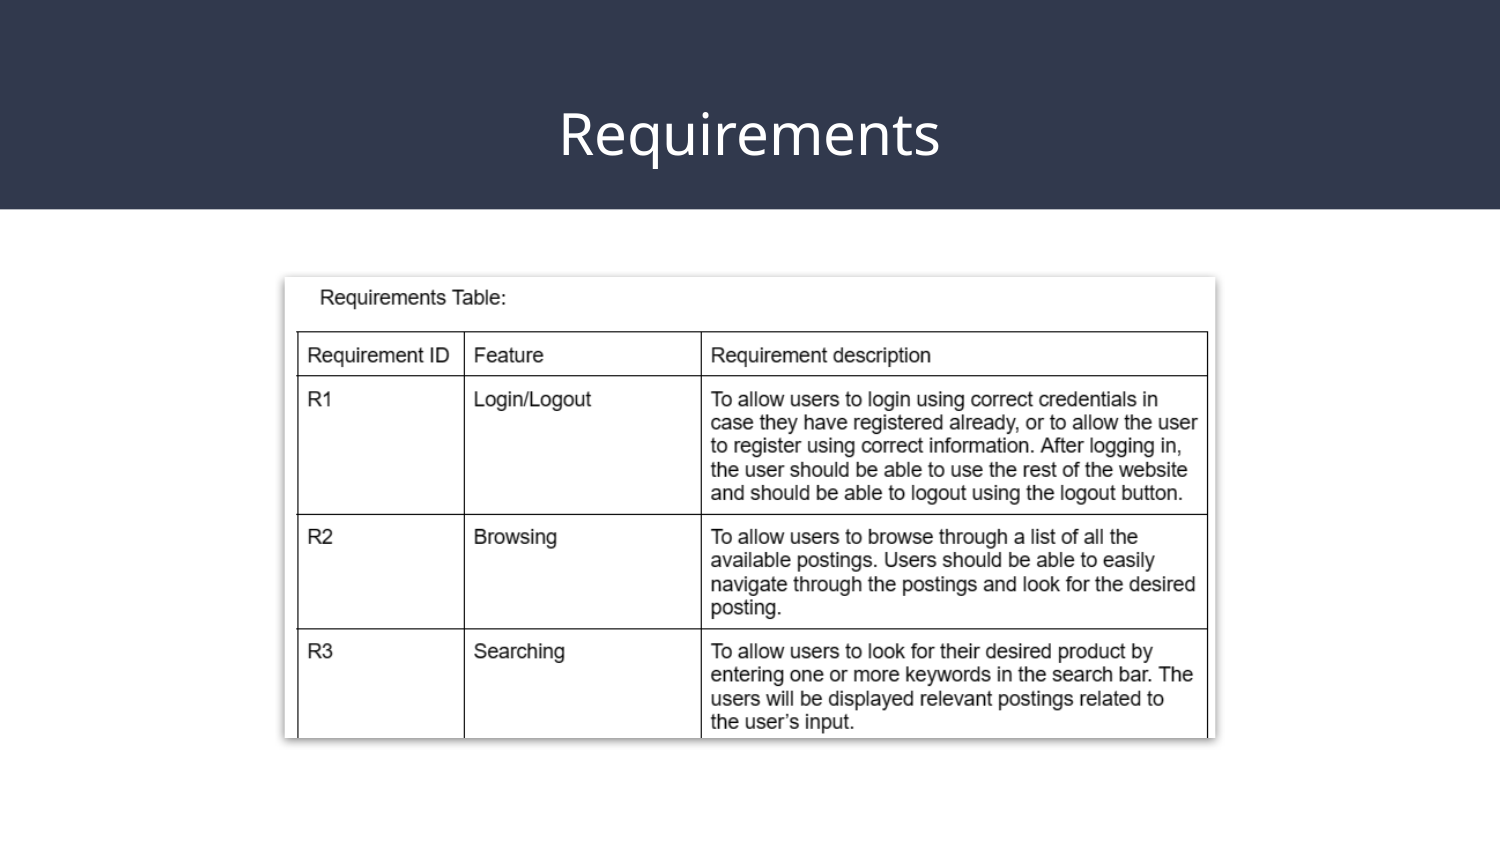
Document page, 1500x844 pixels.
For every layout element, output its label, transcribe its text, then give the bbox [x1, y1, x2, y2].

picture [284, 277, 1216, 738]
title Requirements [51, 78, 1449, 215]
